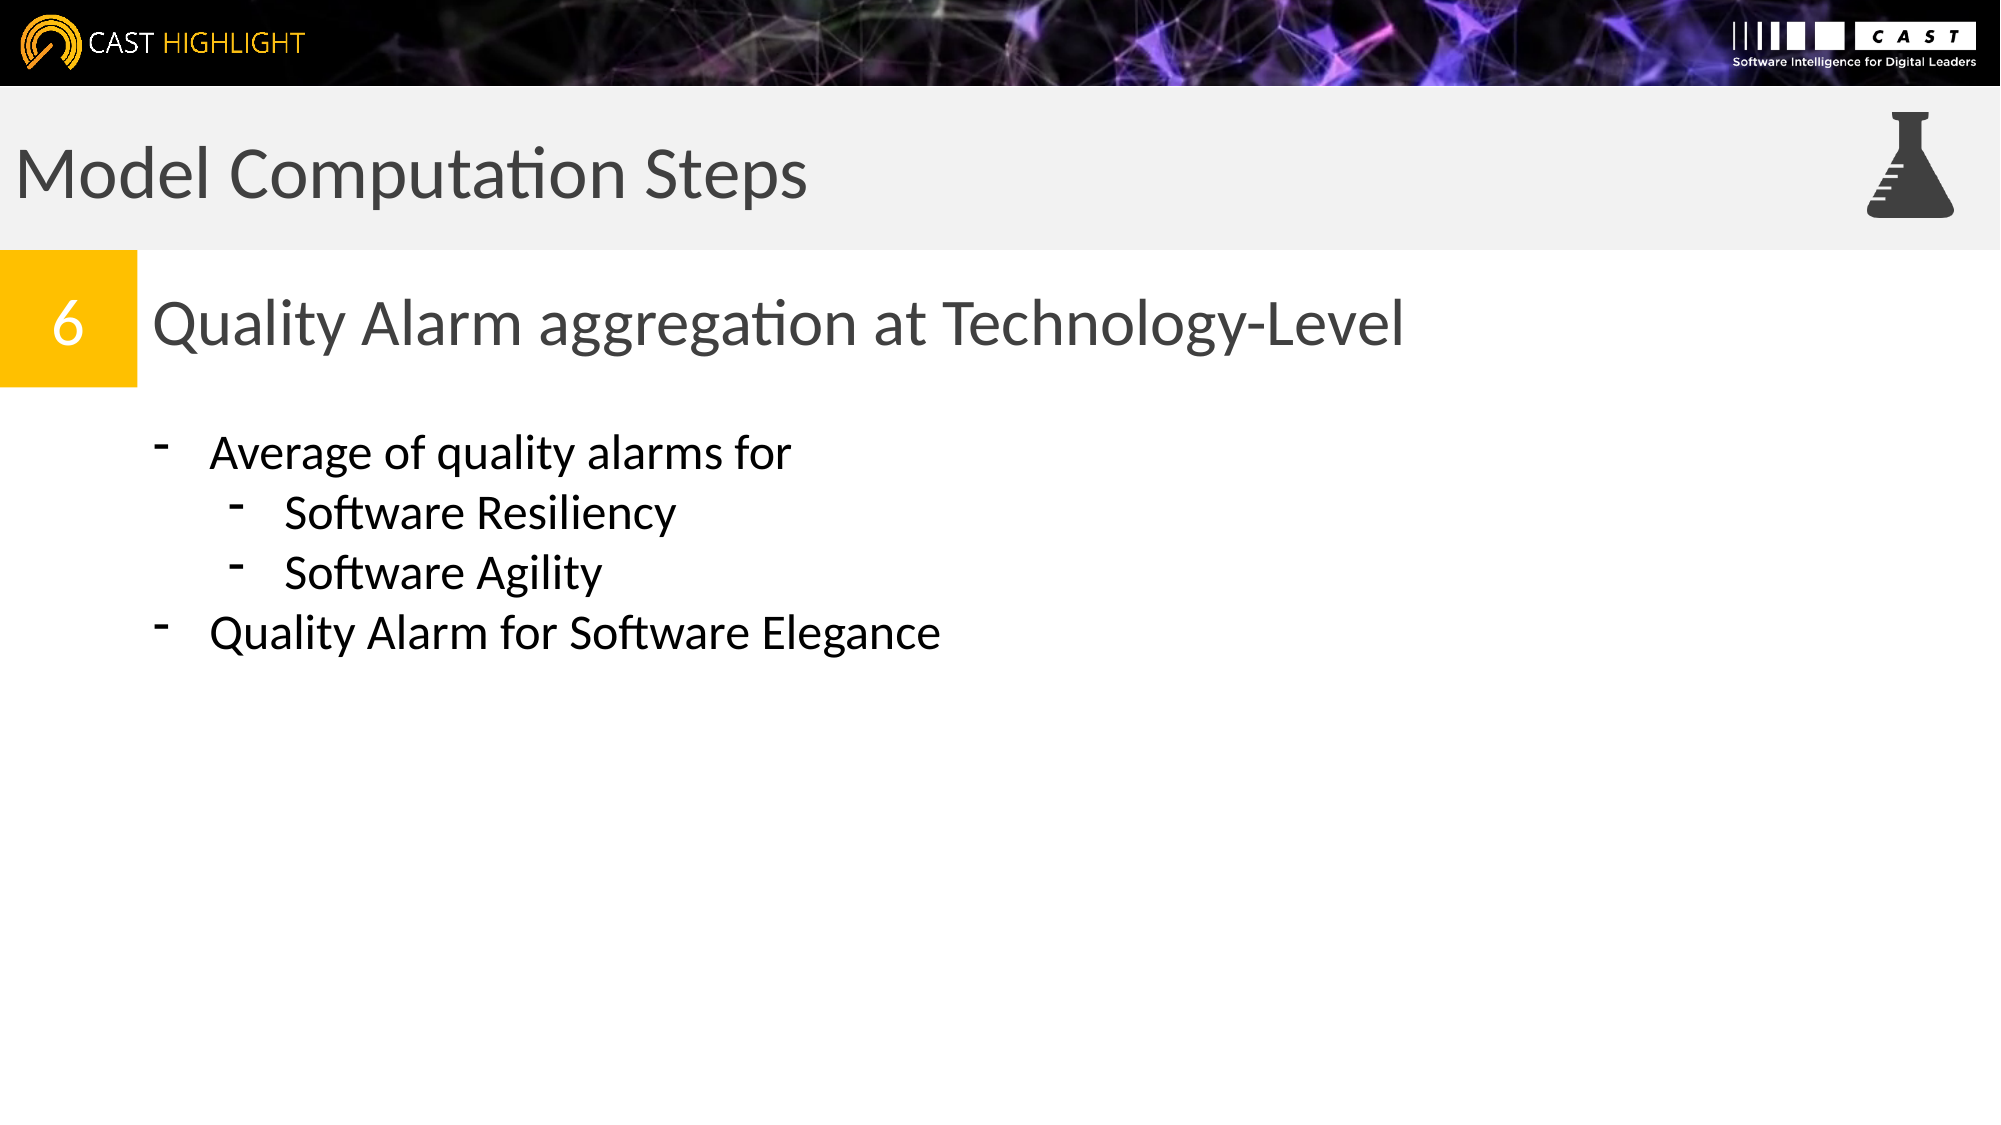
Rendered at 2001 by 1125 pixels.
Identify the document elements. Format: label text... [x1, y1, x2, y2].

text_box Model Computation Steps [0, 85, 2000, 252]
picture [1856, 112, 1963, 219]
picture [0, 0, 2000, 85]
text_box 6 [0, 252, 135, 389]
text_box Average of quality alarms for Software Resiliency Software Agility Quality Alarm for Software Elegance [138, 412, 1438, 668]
text_box Quality Alarm aggregation at Technology-Level [135, 252, 1502, 389]
